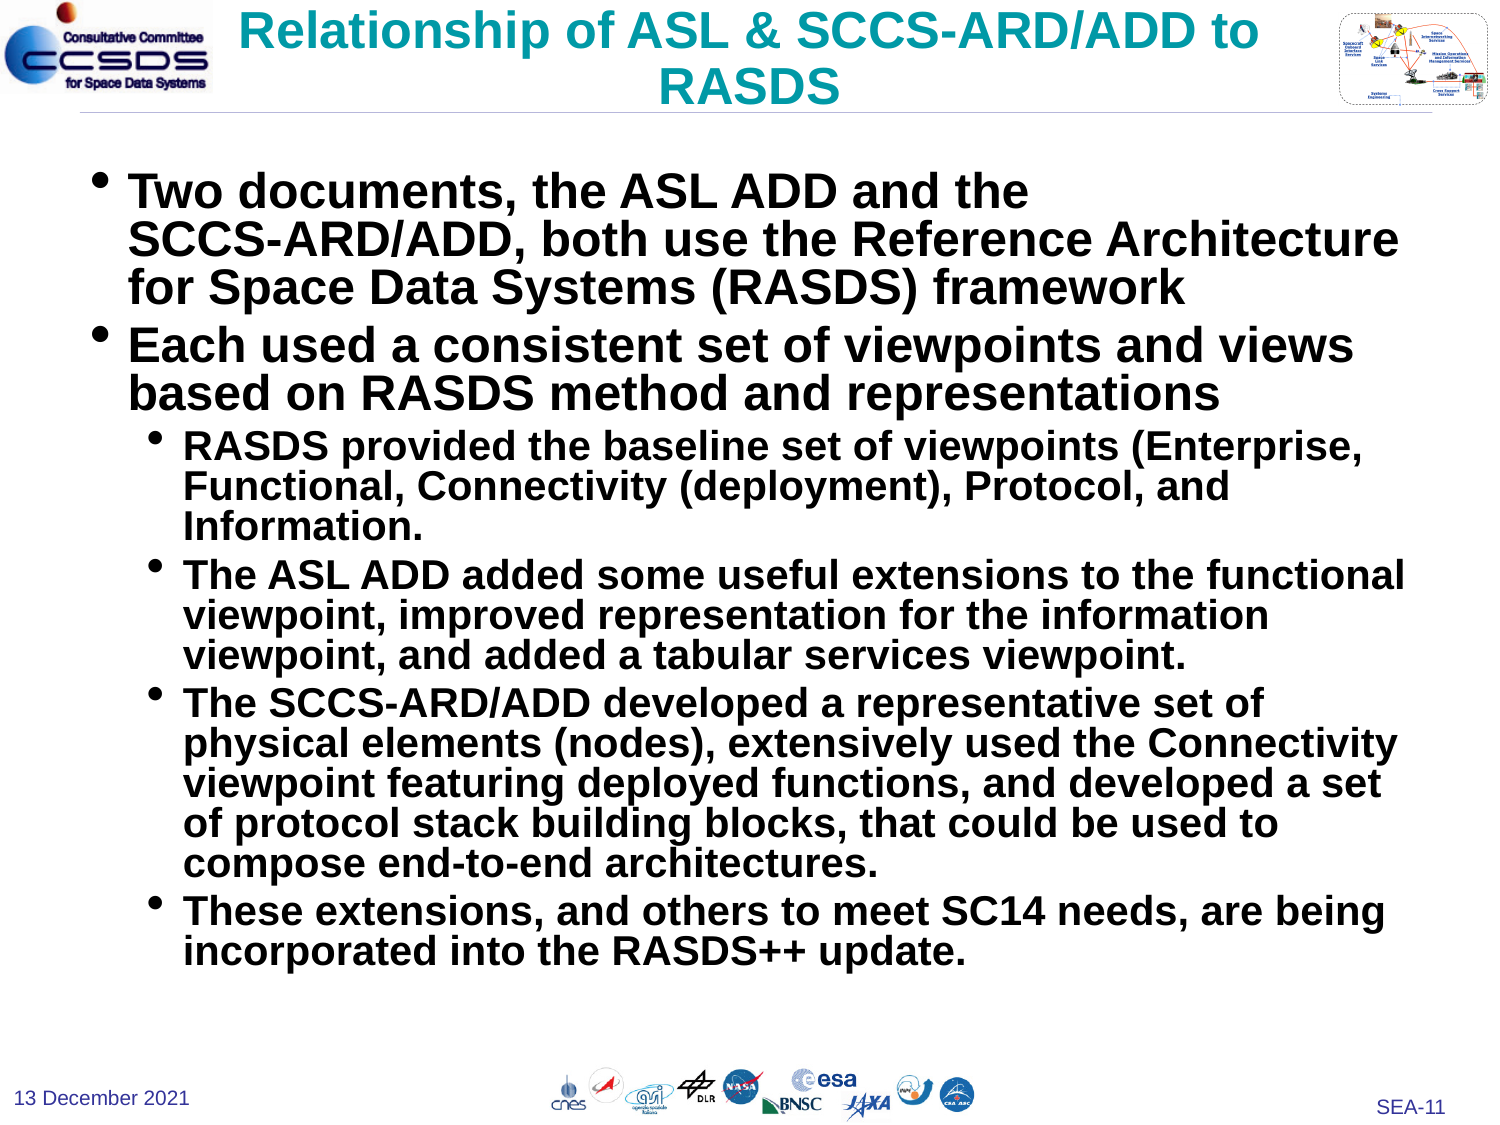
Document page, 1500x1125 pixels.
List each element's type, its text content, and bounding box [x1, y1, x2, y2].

picture [1338, 12, 1488, 106]
picture [0, 0, 168, 94]
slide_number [0, 1074, 285, 1120]
picture [549, 1064, 975, 1125]
title Relationship of ASL & SCCS-ARD/ADD to RASDS [168, 0, 1332, 162]
list Two documents, the ASL ADD and the SCCS-ARD/ADD, both use the Reference Architecture for Space Data Systems (RASDS) framework Each used a consistent set of viewpoints and views based on RASDS method and representations RASDS provided the baseline set of viewpoints (Enterprise, Functional, Connectivity (deployment), Protocol, and Information. The ASL ADD added some useful extensions to the functional viewpoint, improved representation for the information viewpoint, and added a tabular services viewpoint. The SCCS-ARD/ADD developed a representative set of physical elements (nodes), extensively used the Connectivity viewpoint featuring deployed functions, and developed a set of protocol stack building blocks, that could be used to compose end-to-end architectures. These extensions, and others to meet SC14 needs, are being incorporated into the RASDS++ update. [75, 162, 1425, 905]
